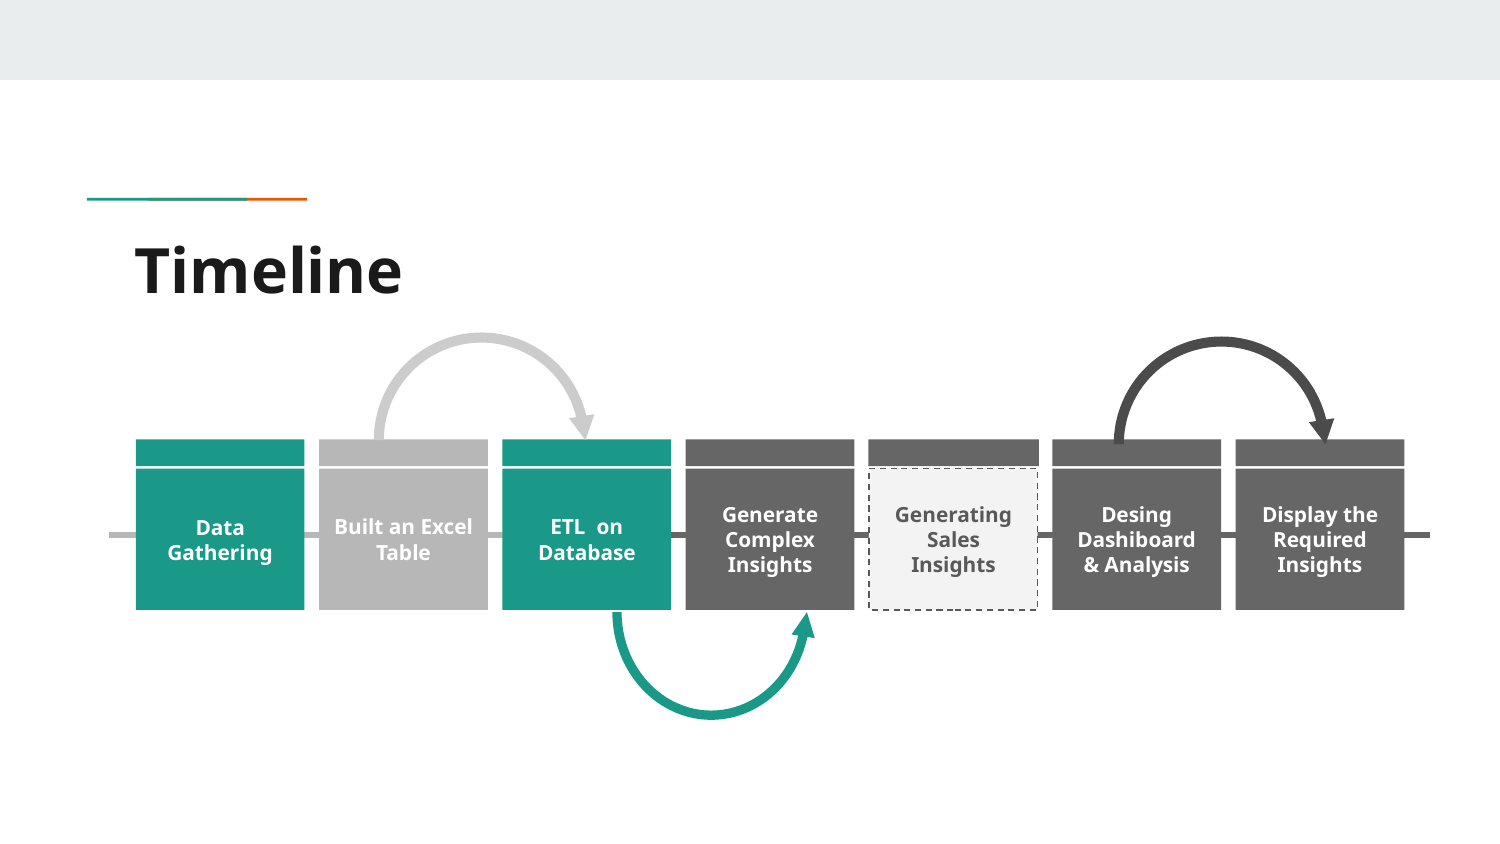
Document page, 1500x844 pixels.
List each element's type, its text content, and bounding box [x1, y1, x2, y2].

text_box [1235, 439, 1405, 611]
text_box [502, 439, 672, 611]
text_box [1052, 439, 1222, 611]
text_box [1113, 336, 1339, 553]
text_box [612, 504, 819, 721]
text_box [135, 439, 305, 611]
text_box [868, 439, 1040, 611]
title Timeline [119, 216, 1381, 305]
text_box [373, 332, 599, 549]
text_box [318, 439, 489, 611]
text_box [685, 439, 855, 611]
